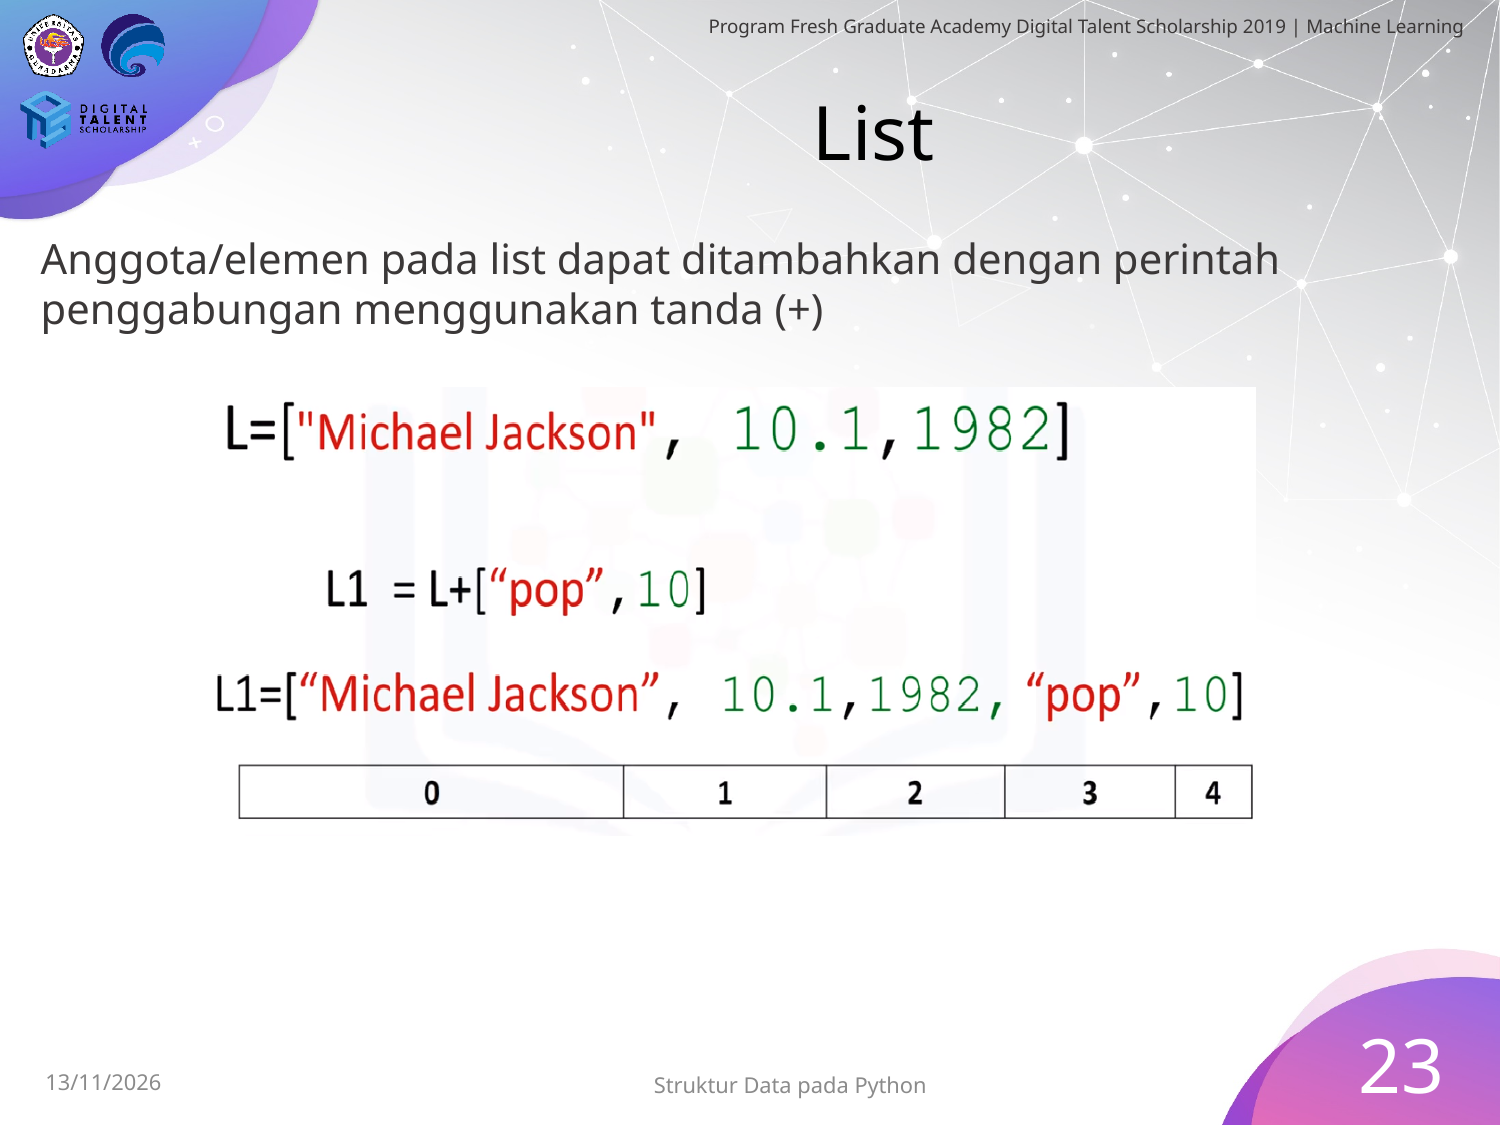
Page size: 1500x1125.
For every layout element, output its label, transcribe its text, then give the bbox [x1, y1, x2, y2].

title List [271, 66, 1477, 207]
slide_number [30, 1053, 272, 1114]
picture [0, 0, 1500, 1125]
footer Struktur Data pada Python [386, 1055, 1195, 1114]
text_box Anggota/elemen pada list dapat ditambahkan dengan perintah penggabungan menggunakan tanda (+) [25, 203, 1472, 362]
slide_number 23 [1327, 1025, 1477, 1115]
